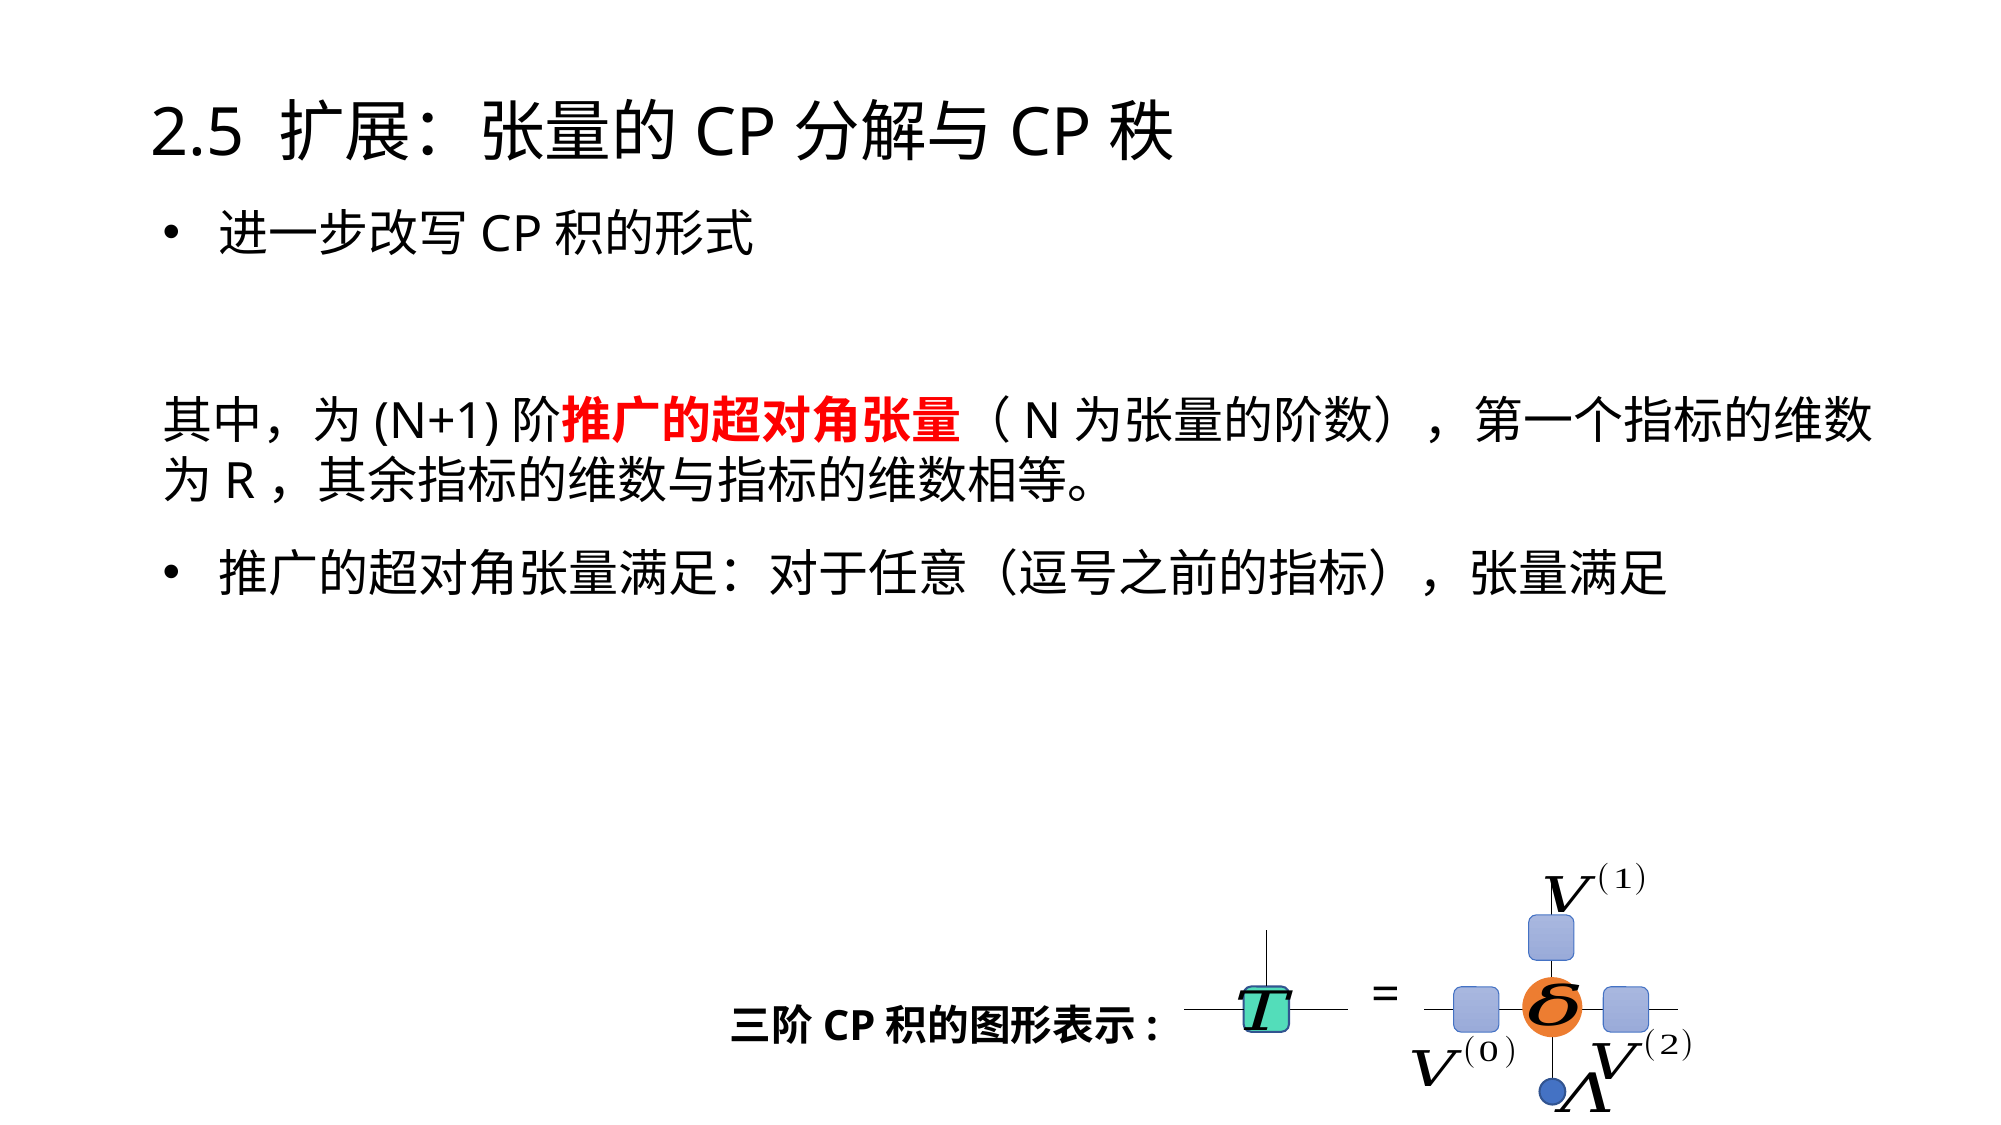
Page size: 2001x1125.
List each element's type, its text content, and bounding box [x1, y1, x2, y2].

text_box 三阶CP积的图形表示: [714, 991, 1184, 1057]
text_box 2.5 扩展：张量的CP分解与CP秩 [135, 81, 1888, 177]
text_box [1184, 860, 1696, 1125]
